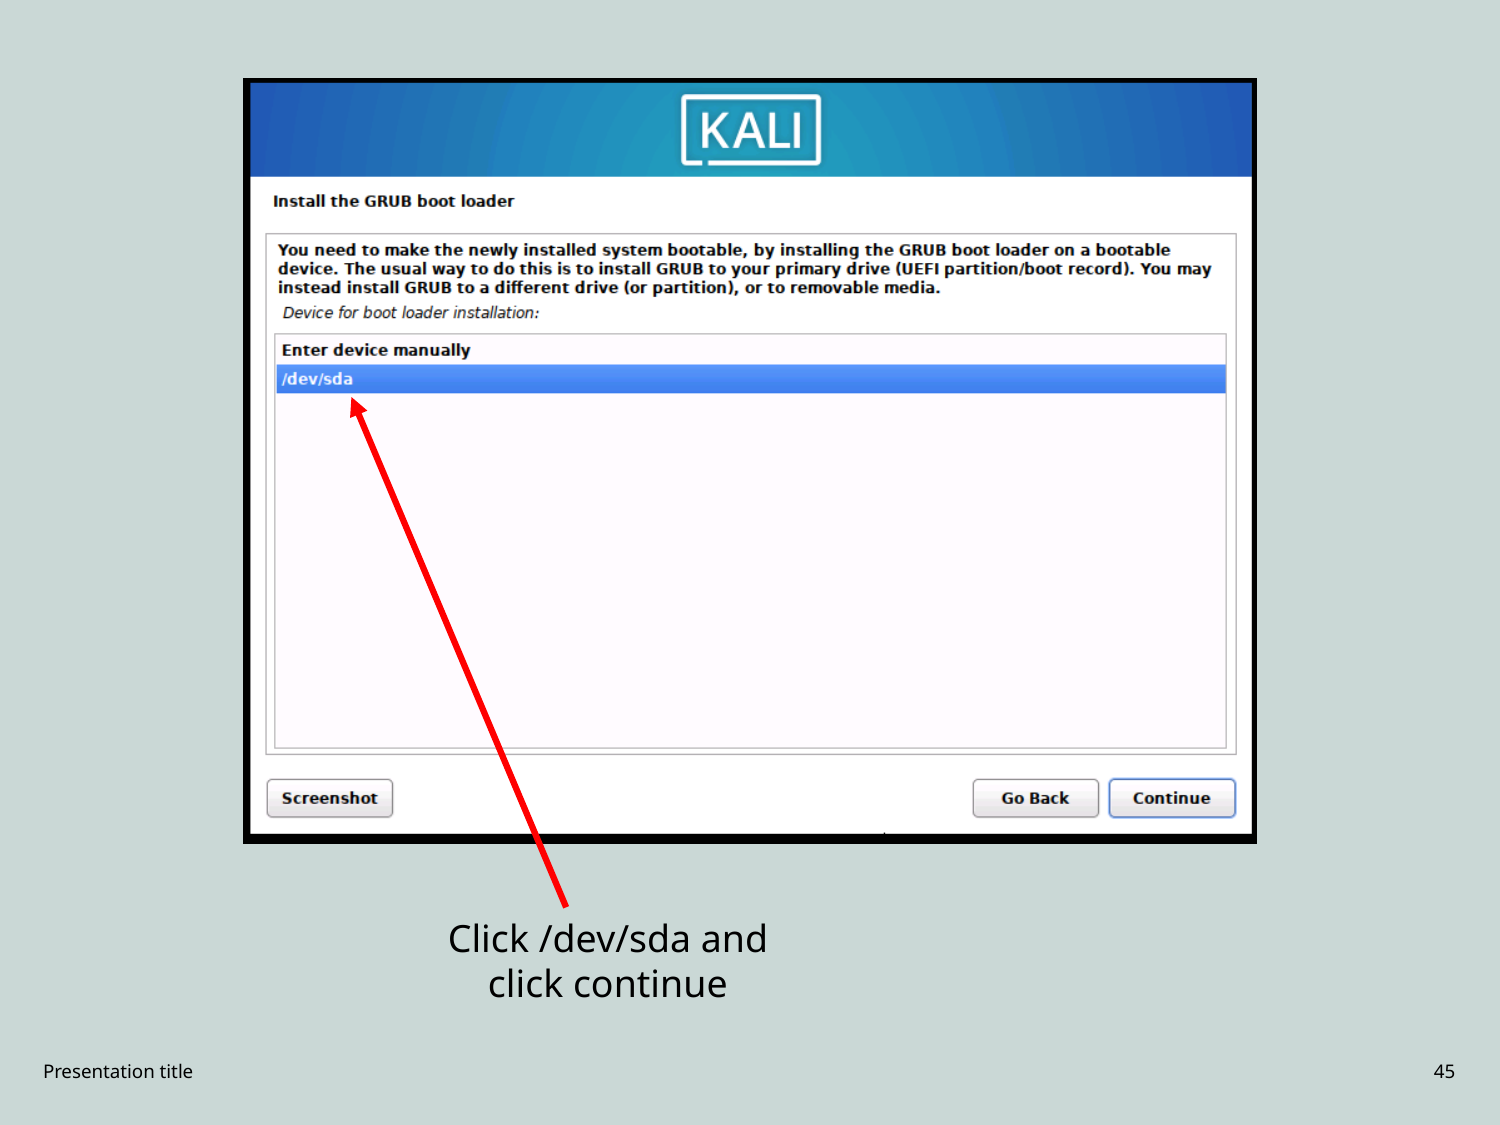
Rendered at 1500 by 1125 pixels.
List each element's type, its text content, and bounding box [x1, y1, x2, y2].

text_box Click /dev/sda and click continue [394, 907, 822, 1013]
picture [243, 78, 1257, 844]
footer Presentation title [28, 1042, 535, 1103]
slide_number 45 [1132, 1042, 1471, 1103]
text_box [351, 397, 567, 908]
